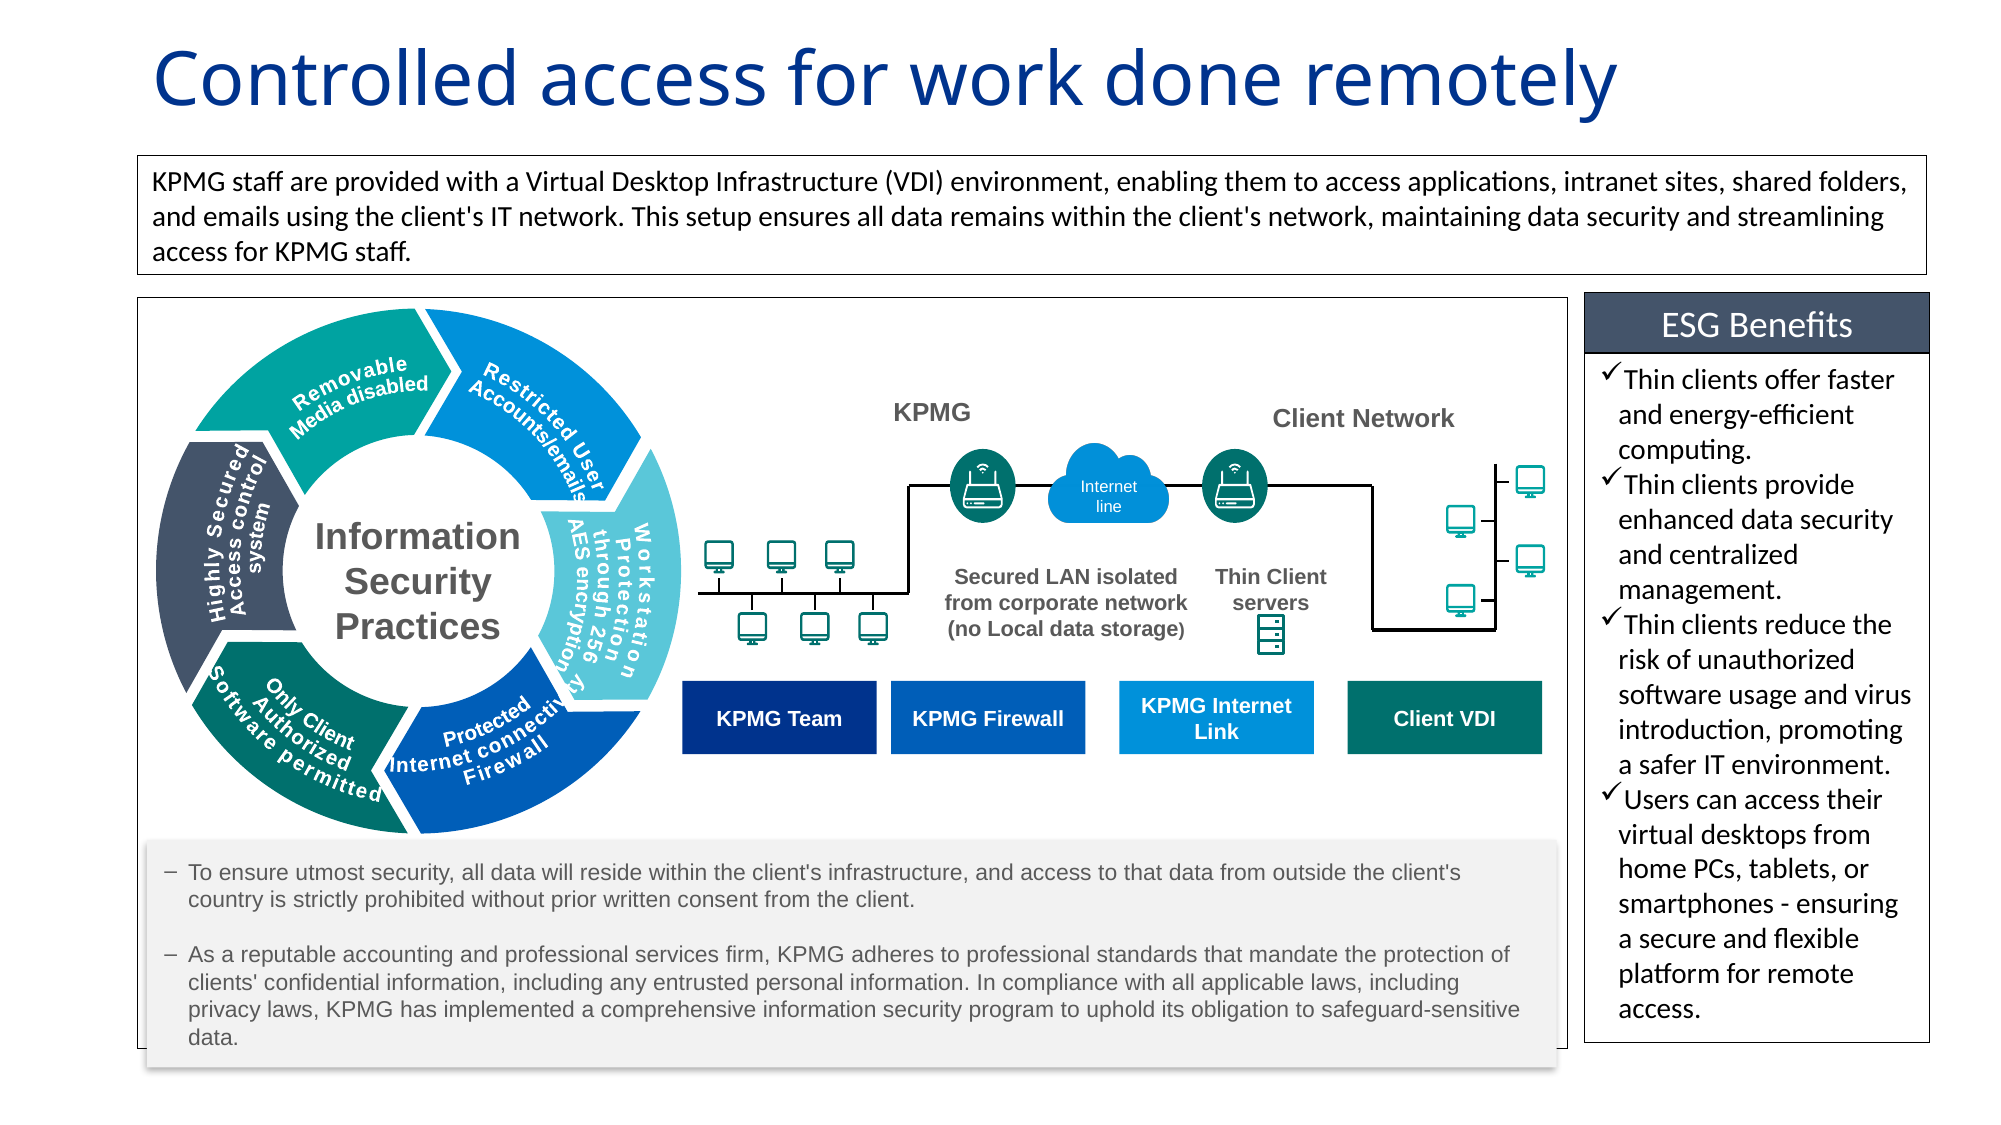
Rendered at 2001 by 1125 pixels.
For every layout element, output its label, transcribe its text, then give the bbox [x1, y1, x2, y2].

title Controlled access for work done remotely [137, 32, 1863, 131]
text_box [155, 308, 681, 834]
text_box [137, 297, 1568, 1049]
text_box To ensure utmost security, all data will reside within the client's infrastructure, and access to that data from outside the client's country is strictly prohibited without prior written consent from the client. As a reputable accounting and professional services firm, KPMG adheres to professional standards that mandate the protection of clients' confidential information, including any entrusted personal information. In compliance with all applicable laws, including privacy laws, KPMG has implemented a comprehensive information security program to uphold its obligation to safeguard-sensitive data. [146, 839, 1557, 1068]
text_box Thin clients offer faster and energy-efficient computing. Thin clients provide enhanced data security and centralized management. Thin clients reduce the risk of unauthorized software usage and virus introduction, promoting a safer IT environment. Users can access their virtual desktops from home PCs, tablets, or smartphones - ensuring a secure and flexible platform for remote access. [1584, 353, 1930, 1043]
text_box ESG Benefits [1584, 292, 1930, 353]
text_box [682, 387, 1545, 755]
text_box KPMG staff are provided with a Virtual Desktop Infrastructure (VDI) environment, enabling them to access applications, intranet sites, shared folders, and emails using the client's IT network. This setup ensures all data remains within the client's network, maintaining data security and streamlining access for KPMG staff. [137, 155, 1927, 275]
